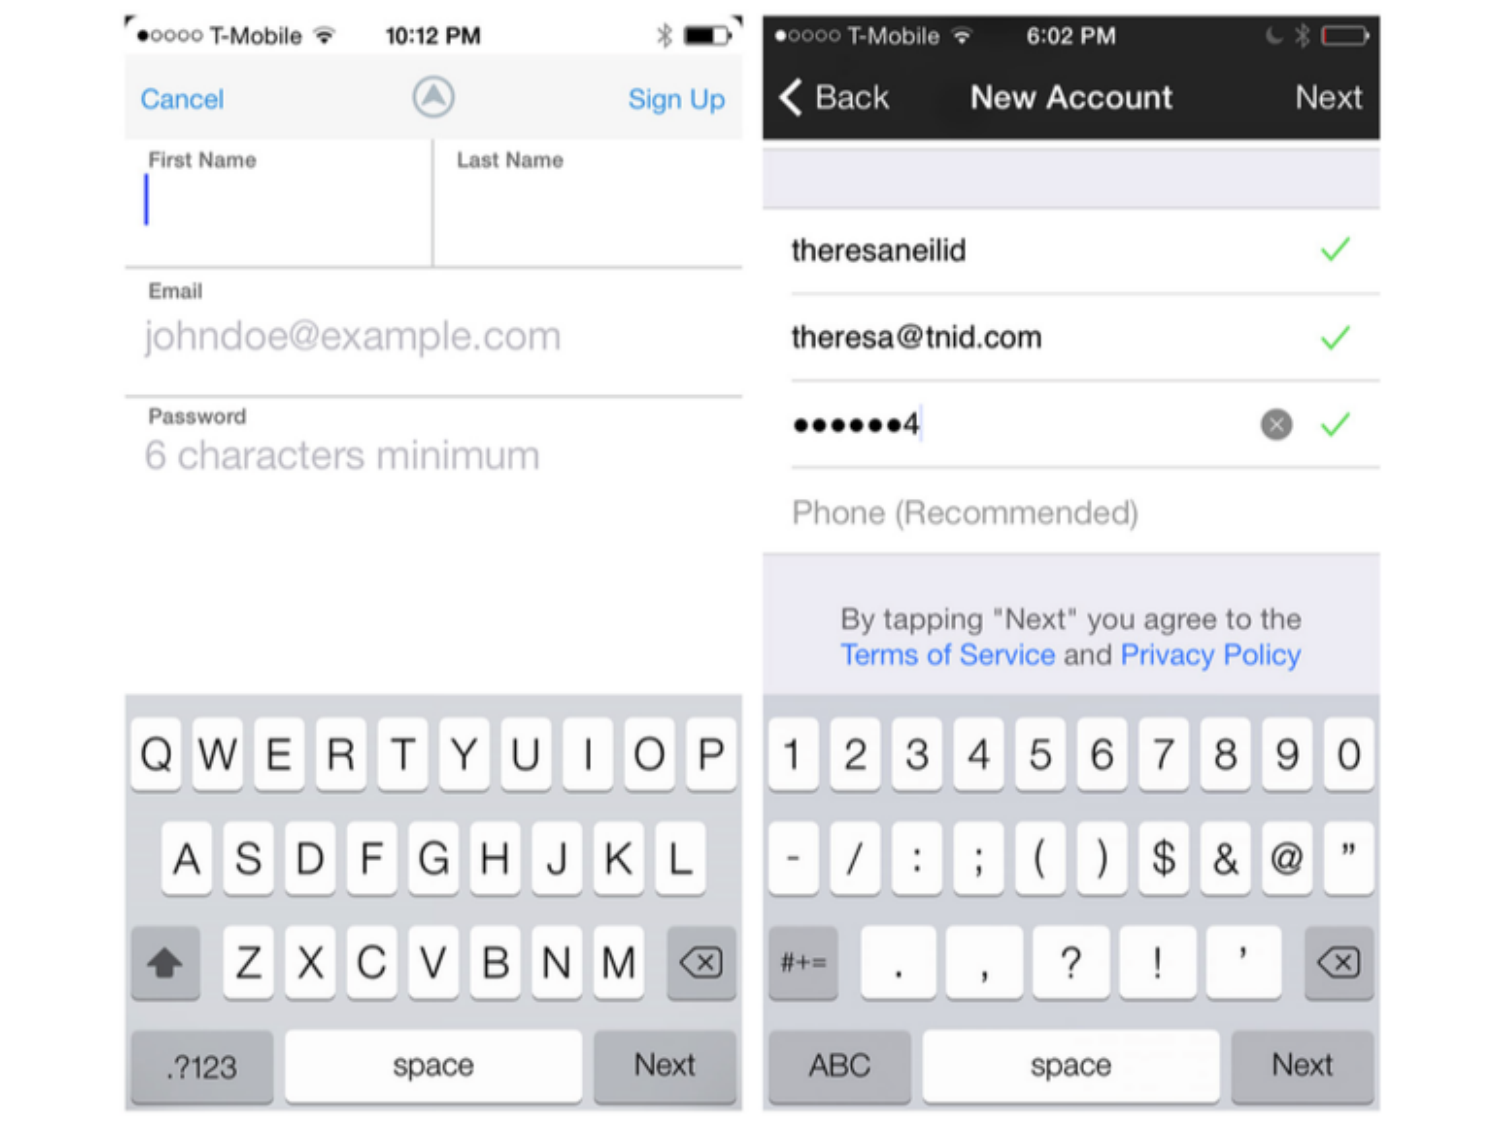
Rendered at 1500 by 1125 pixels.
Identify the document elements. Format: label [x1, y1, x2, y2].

picture [111, 0, 1389, 1125]
